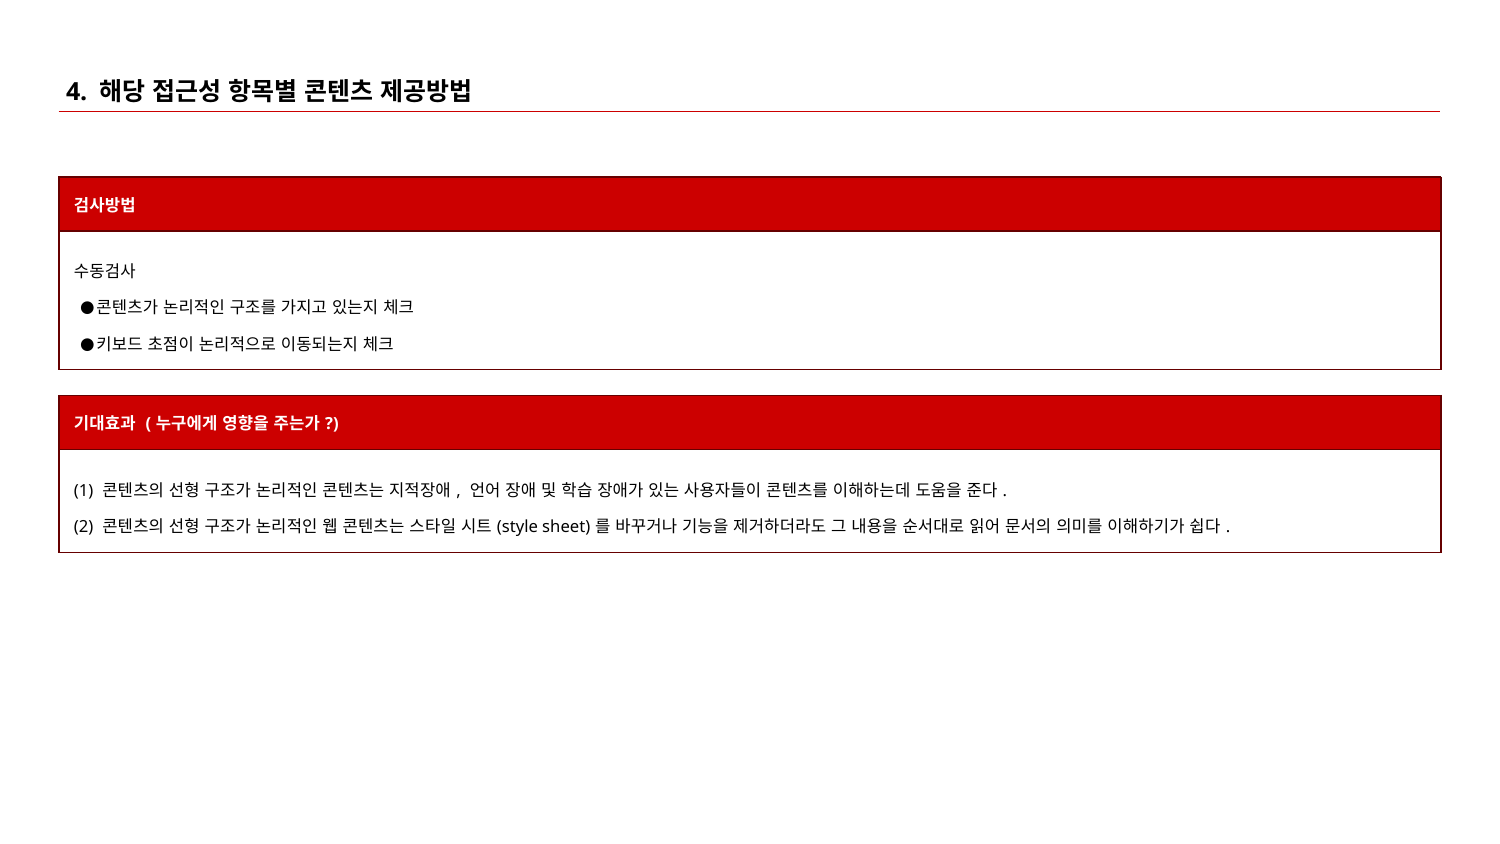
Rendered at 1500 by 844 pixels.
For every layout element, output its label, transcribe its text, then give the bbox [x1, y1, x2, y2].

table_cell 수동검사 콘텐츠가 논리적인 구조를 가지고 있는지 체크 키보드 초점이 논리적으로 이동되는지 체크 [60, 232, 1440, 369]
title 4. 해당 접근성 항목별 콘텐츠 제공방법 [51, 60, 1449, 116]
table_cell (1) 콘텐츠의 선형 구조가 논리적인 콘텐츠는 지적장애, 언어 장애 및 학습 장애가 있는 사용자들이 콘텐츠를 이해하는데 도움을 준다. (2) 콘텐츠의 선형 구조가 논리적인 웹 콘텐츠는 스타일 시트(style sheet)를 바꾸거나 기능을 제거하더라도 그 내용을 순서대로 읽어 문서의 의미를 이해하기가 쉽다. [60, 450, 1440, 552]
table_header 기대효과 (누구에게 영향을 주는가?) [60, 396, 1440, 449]
table_header 검사방법 [60, 178, 1440, 230]
